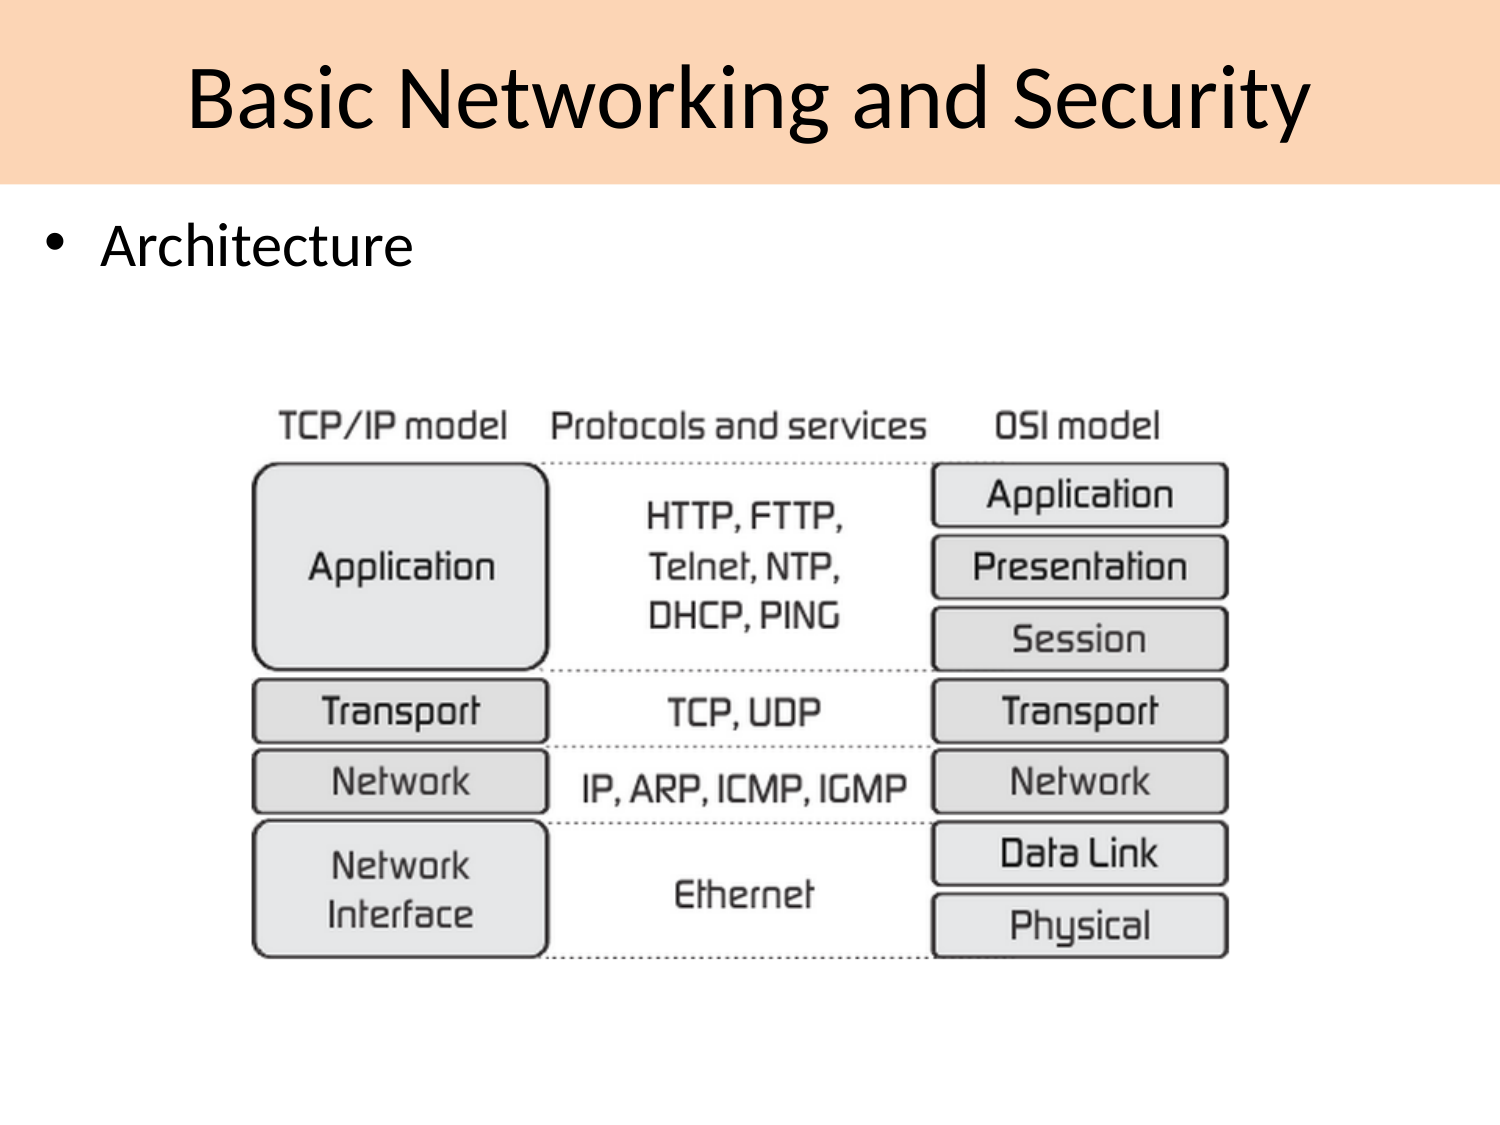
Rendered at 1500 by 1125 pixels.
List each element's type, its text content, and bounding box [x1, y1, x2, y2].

picture [229, 385, 1248, 967]
list Architecture [29, 196, 1471, 1035]
title Basic Networking and Security [0, 0, 1500, 185]
